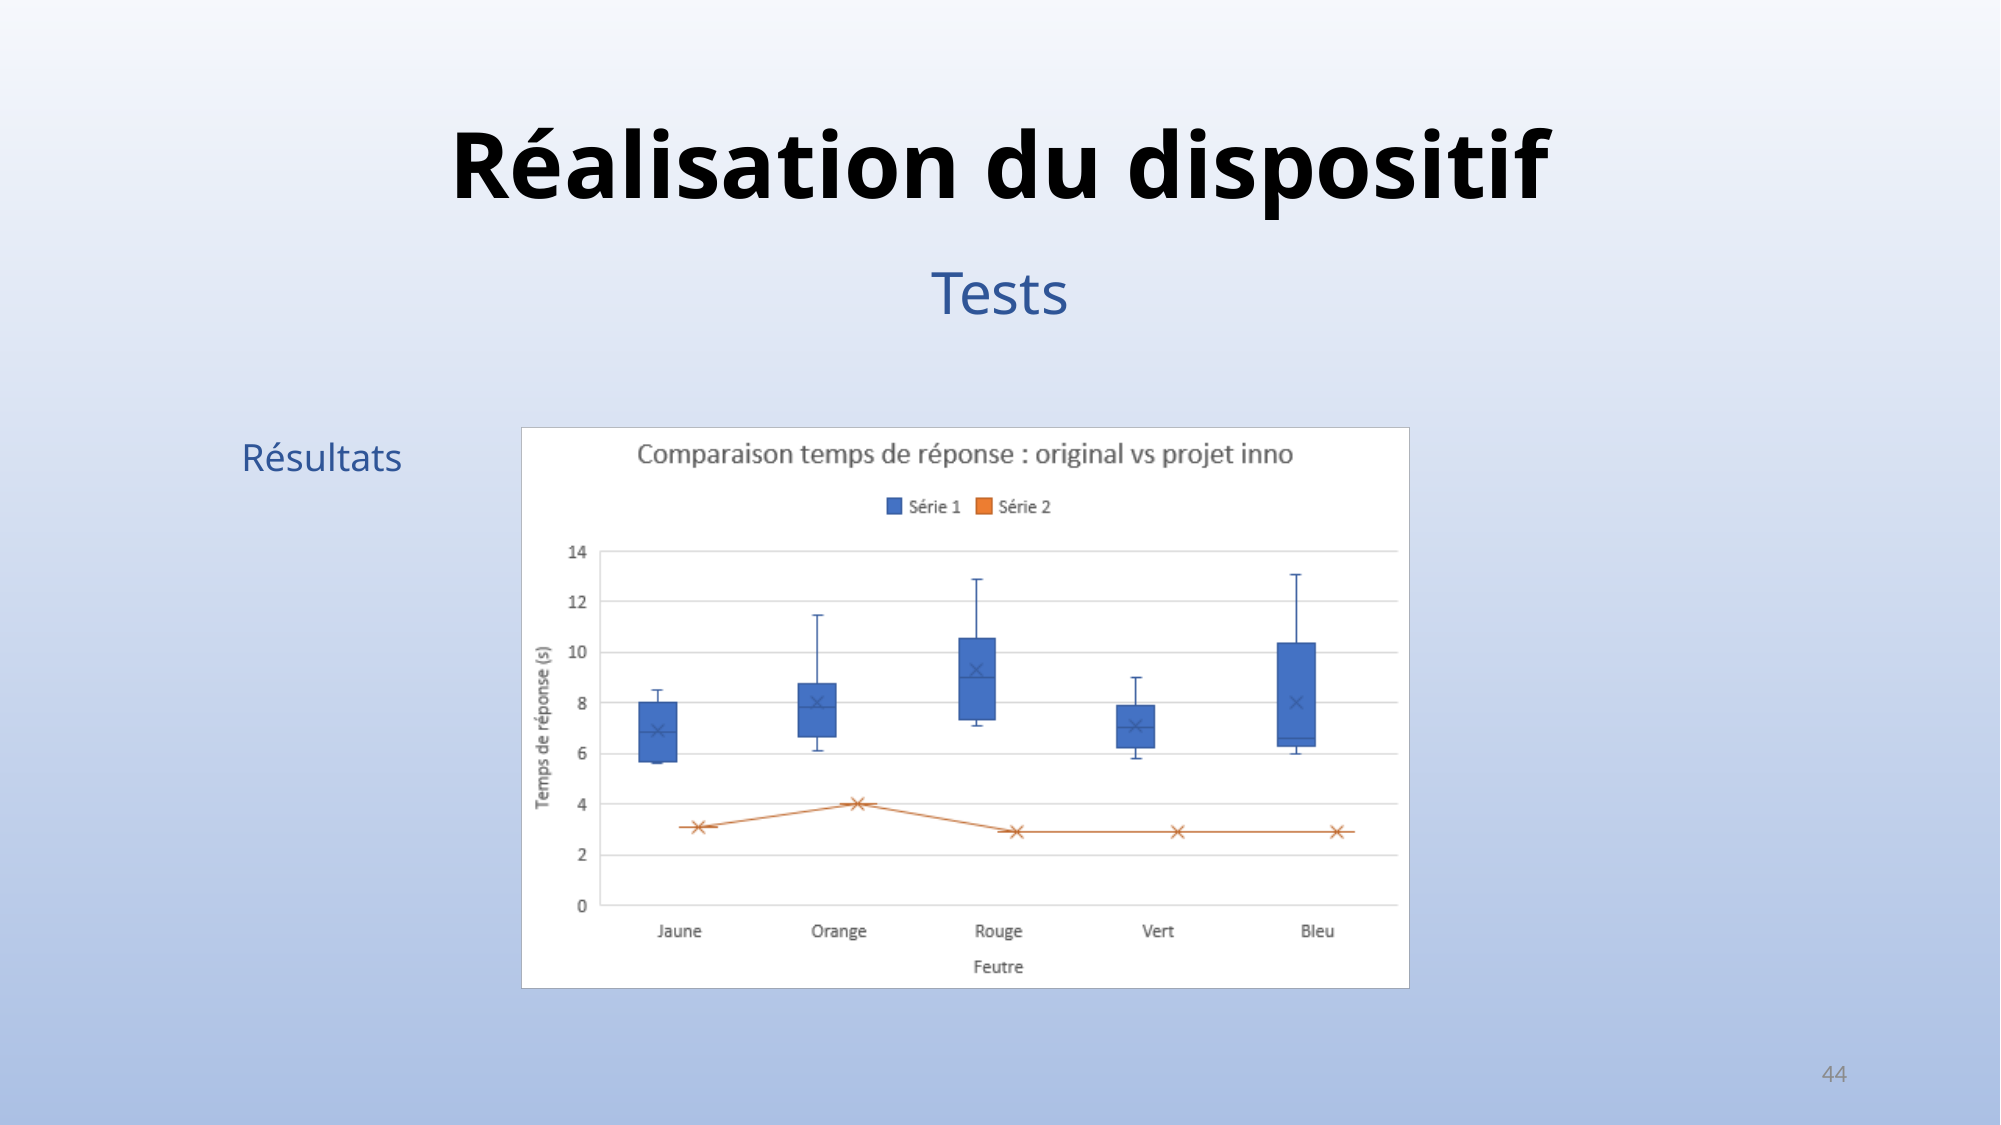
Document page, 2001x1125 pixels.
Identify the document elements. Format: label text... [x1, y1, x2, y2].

text_box Tests [390, 249, 1610, 334]
picture [520, 426, 1413, 992]
title Réalisation du dispositif [137, 59, 1863, 278]
text_box Résultats [226, 426, 520, 487]
slide_number 44 [1412, 1042, 1863, 1103]
